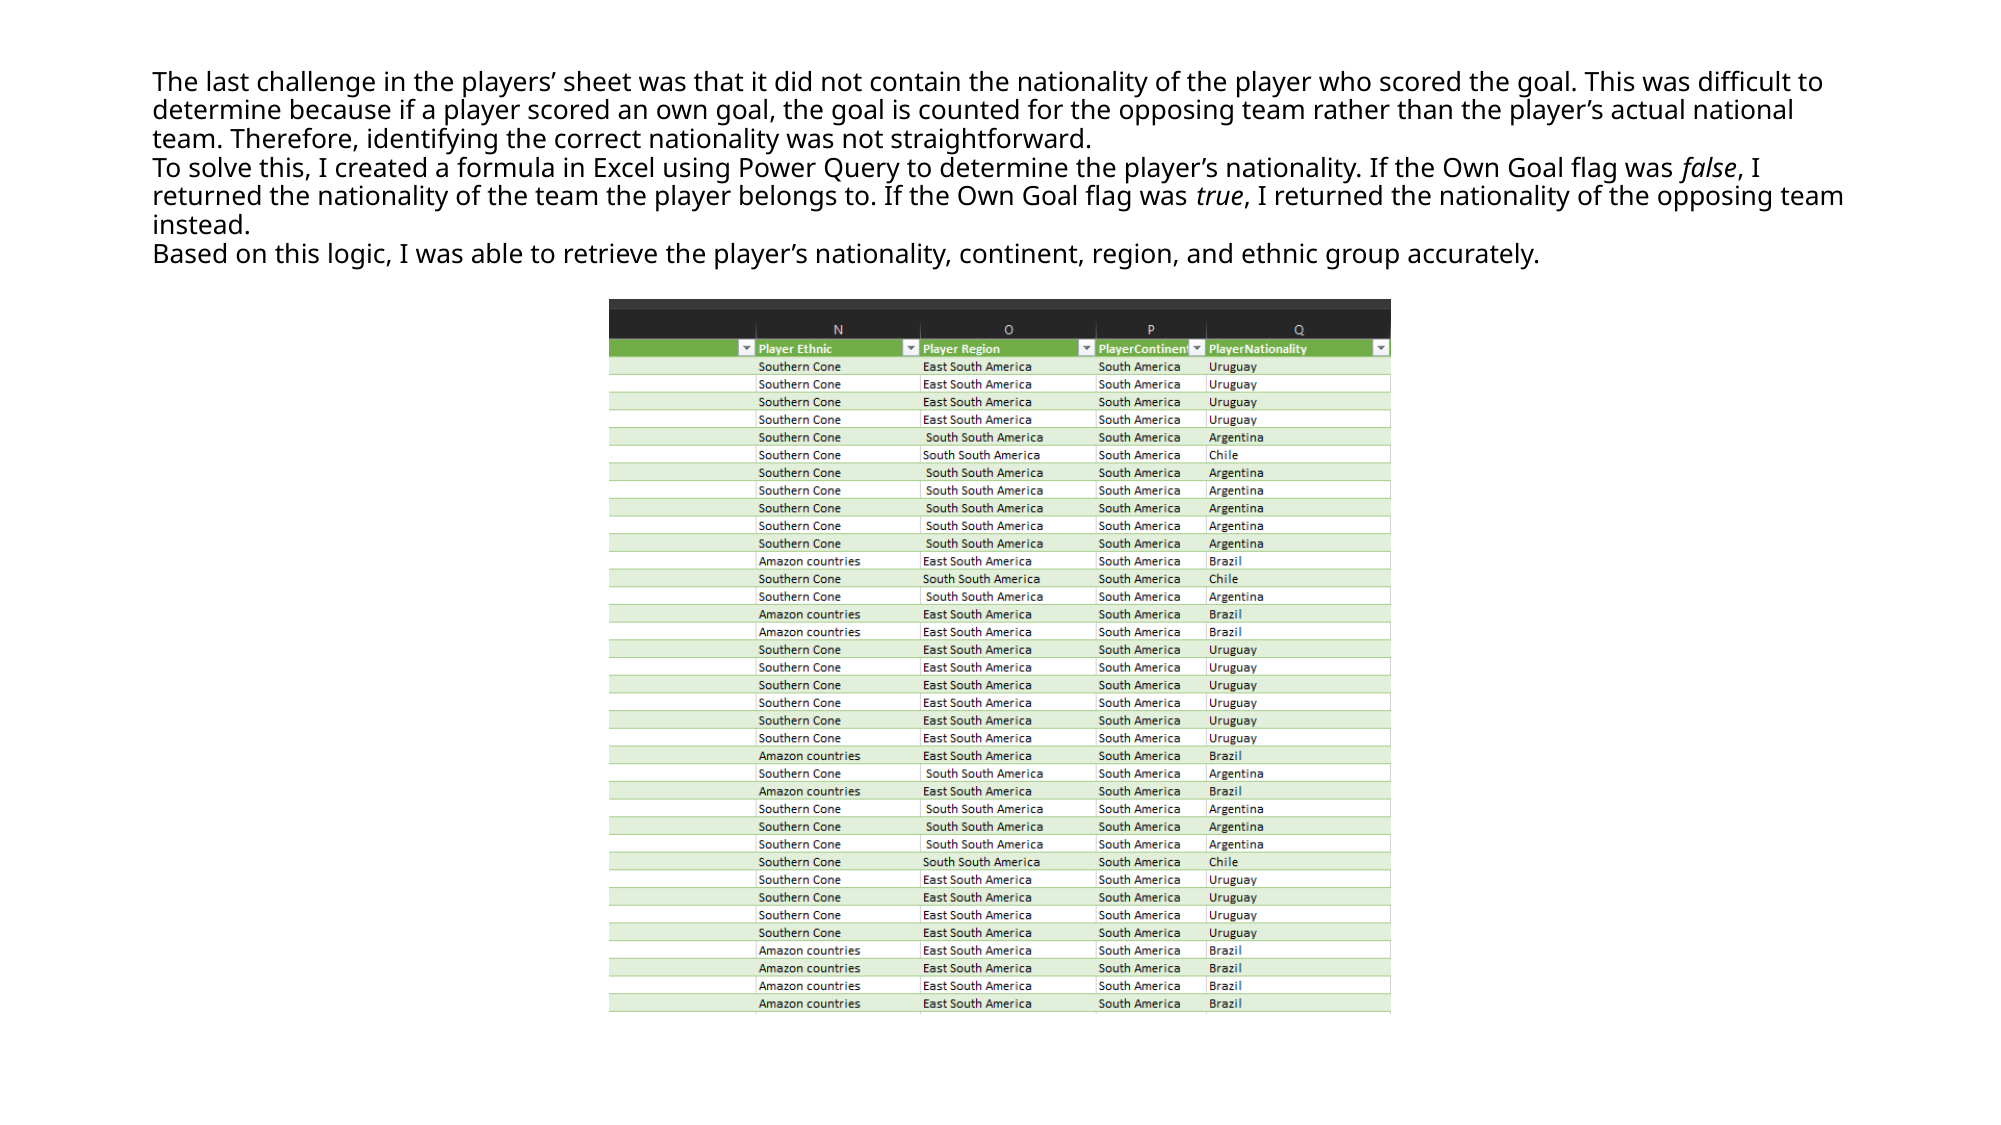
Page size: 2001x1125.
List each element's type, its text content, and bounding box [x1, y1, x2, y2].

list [609, 299, 1391, 1014]
title The last challenge in the players’ sheet was that it did not contain the nationality of the player who scored the goal. This was difficult to determine because if a player scored an own goal, the goal is counted for the opposing team rather than the player’s actual national team. Therefore, identifying the correct nationality was not straightforward. To solve this, I created a formula in Excel using Power Query to determine the player’s nationality. If the Own Goal flag was false, I returned the nationality of the team the player belongs to. If the Own Goal flag was true, I returned the nationality of the opposing team instead. Based on this logic, I was able to retrieve the player’s nationality, continent, region, and ethnic group accurately. [137, 59, 1863, 278]
